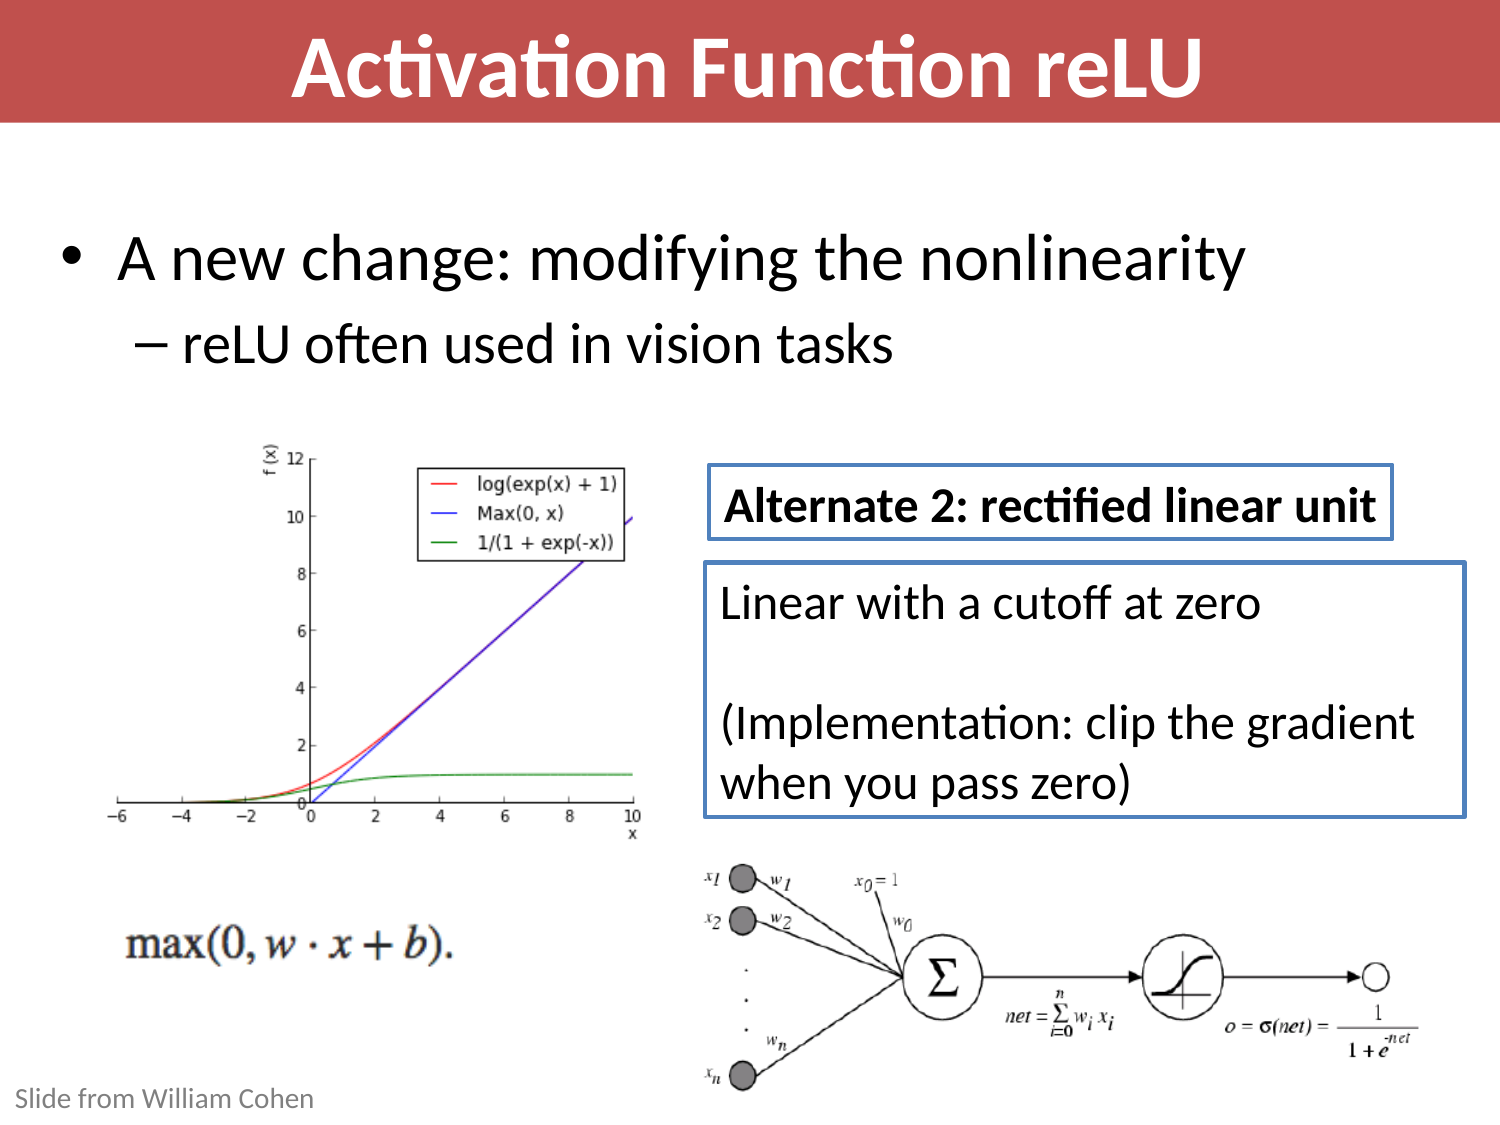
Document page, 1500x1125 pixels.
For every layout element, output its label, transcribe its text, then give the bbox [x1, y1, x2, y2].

picture [86, 889, 500, 1007]
picture [674, 827, 1476, 1109]
list A new change: modifying the nonlinearity reLU often used in vision tasks [45, 206, 1465, 819]
text_box Slide from William Cohen [0, 1068, 776, 1125]
text_box Alternate 2: rectified linear unit [707, 463, 1394, 541]
text_box Activation Function reLU [0, 0, 1500, 125]
text_box Linear with a cutoff at zero (Implementation: clip the gradient when you pass zero) [703, 560, 1467, 819]
picture [97, 434, 654, 850]
